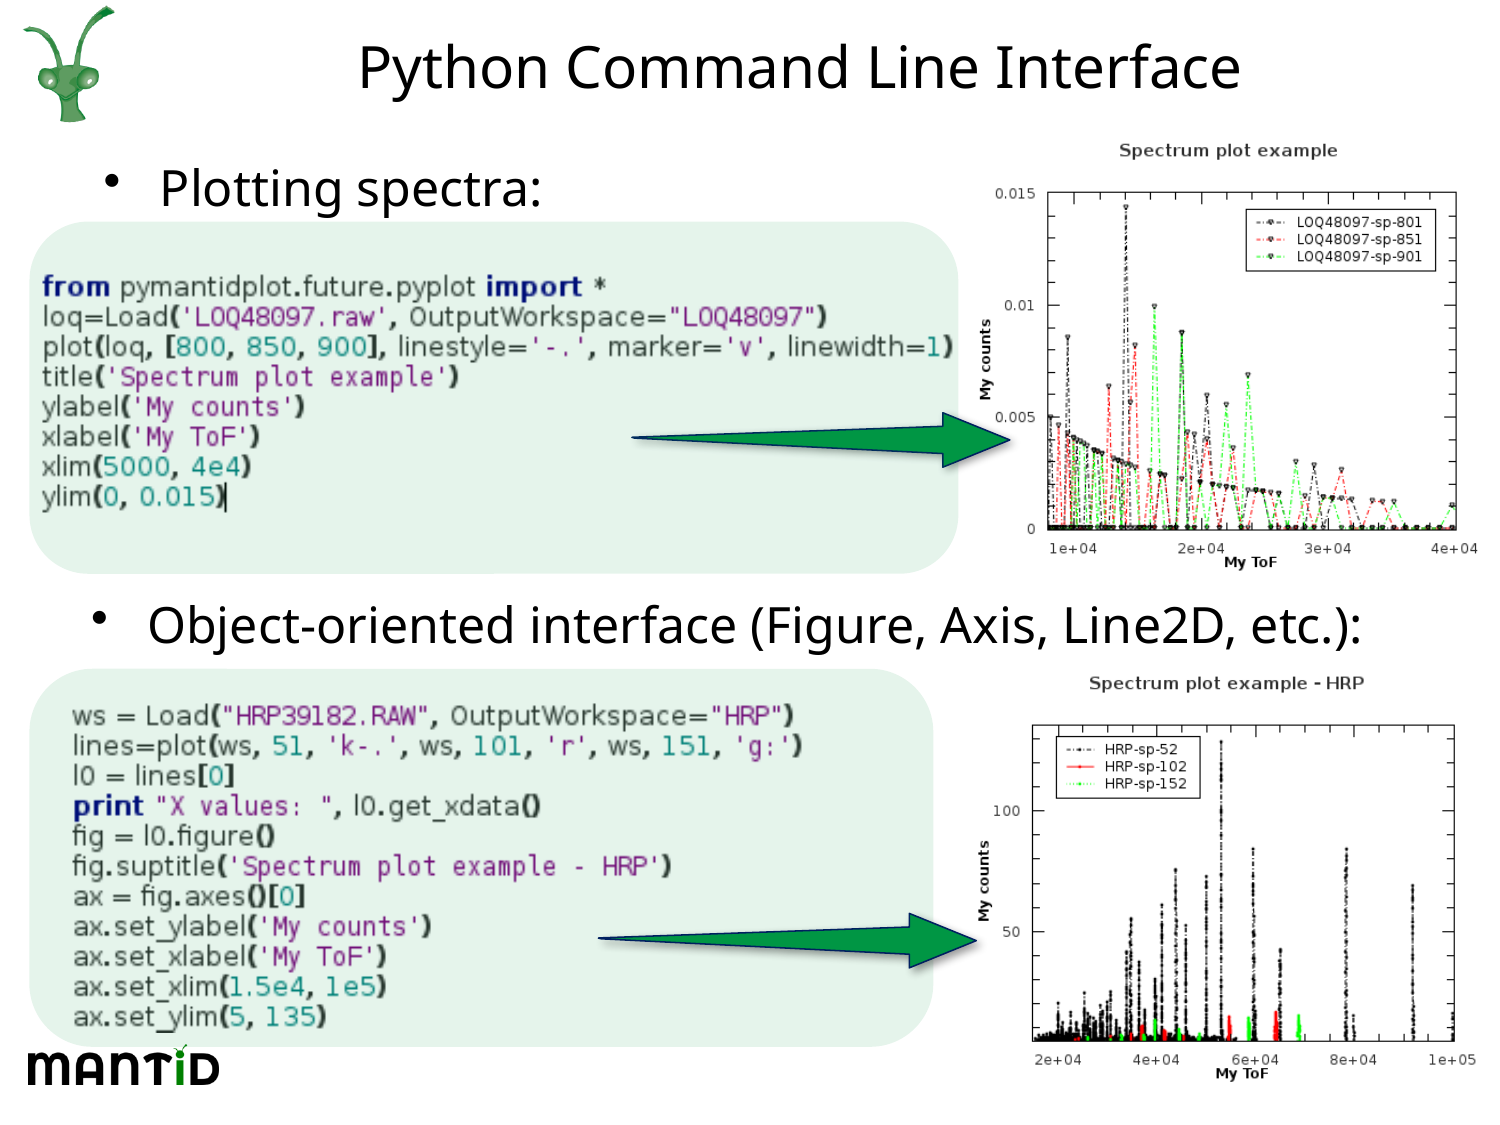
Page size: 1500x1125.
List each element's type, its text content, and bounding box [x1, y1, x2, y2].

text_box Object-oriented interface (Figure, Axis, Line2D, etc.): [76, 586, 1447, 669]
text_box Plotting spectra: [88, 148, 966, 219]
picture [975, 670, 1481, 1083]
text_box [29, 668, 977, 1048]
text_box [29, 221, 1011, 574]
title Python Command Line Interface [100, 0, 1500, 160]
picture [972, 136, 1484, 575]
picture [0, 0, 100, 127]
picture [28, 1044, 219, 1085]
